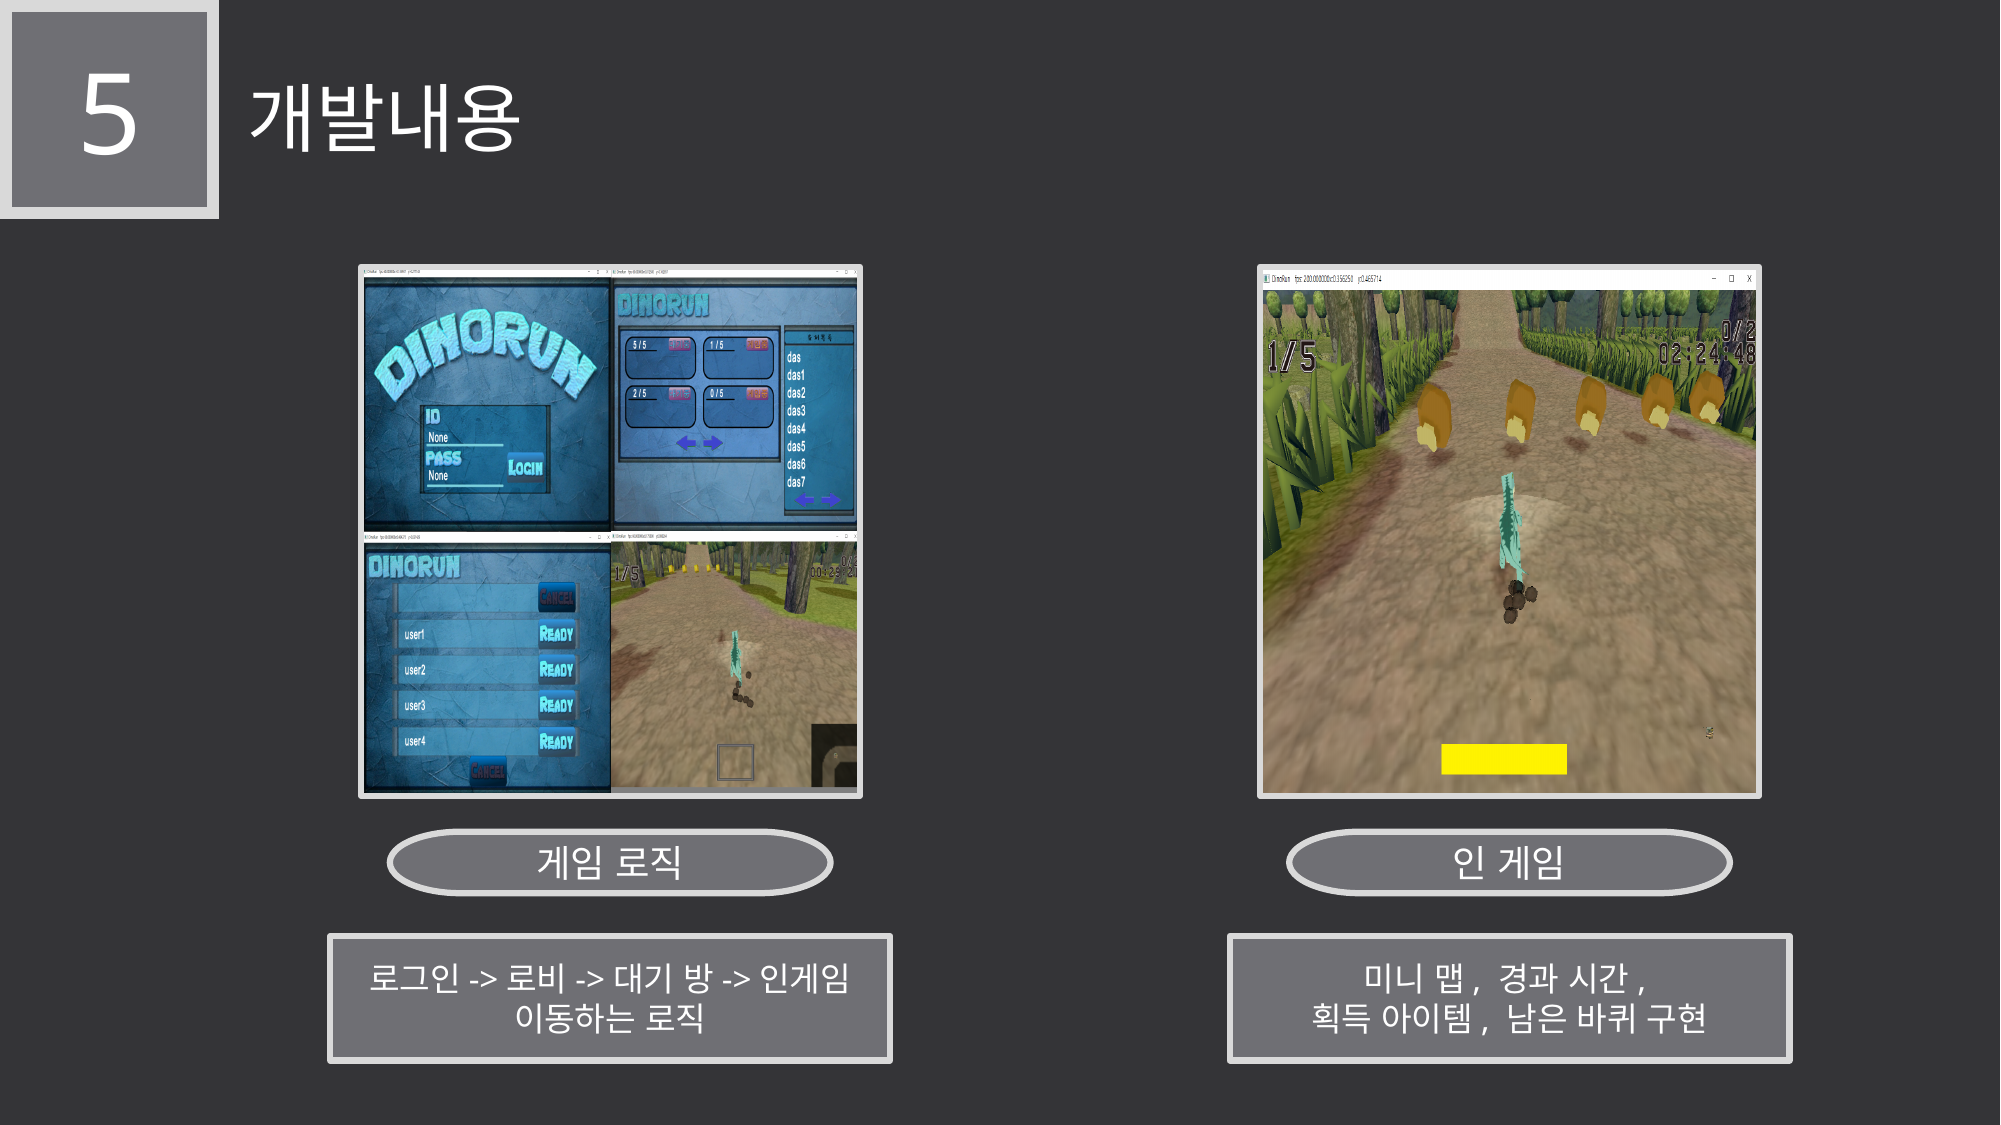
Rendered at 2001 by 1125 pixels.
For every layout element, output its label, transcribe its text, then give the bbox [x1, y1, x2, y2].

text_box 개발내용 [232, 64, 1382, 170]
text_box 5 [5, 5, 214, 214]
text_box 미니 맵, 경과 시간, 획득 아이템, 남은 바퀴 구현 [1229, 935, 1791, 1062]
picture [1259, 268, 1760, 798]
text_box 인 게임 [1288, 830, 1732, 895]
picture [362, 266, 861, 796]
text_box 로그인->로비->대기 방->인게임 이동하는 로직 [329, 935, 891, 1062]
text_box 게임 로직 [388, 830, 832, 895]
